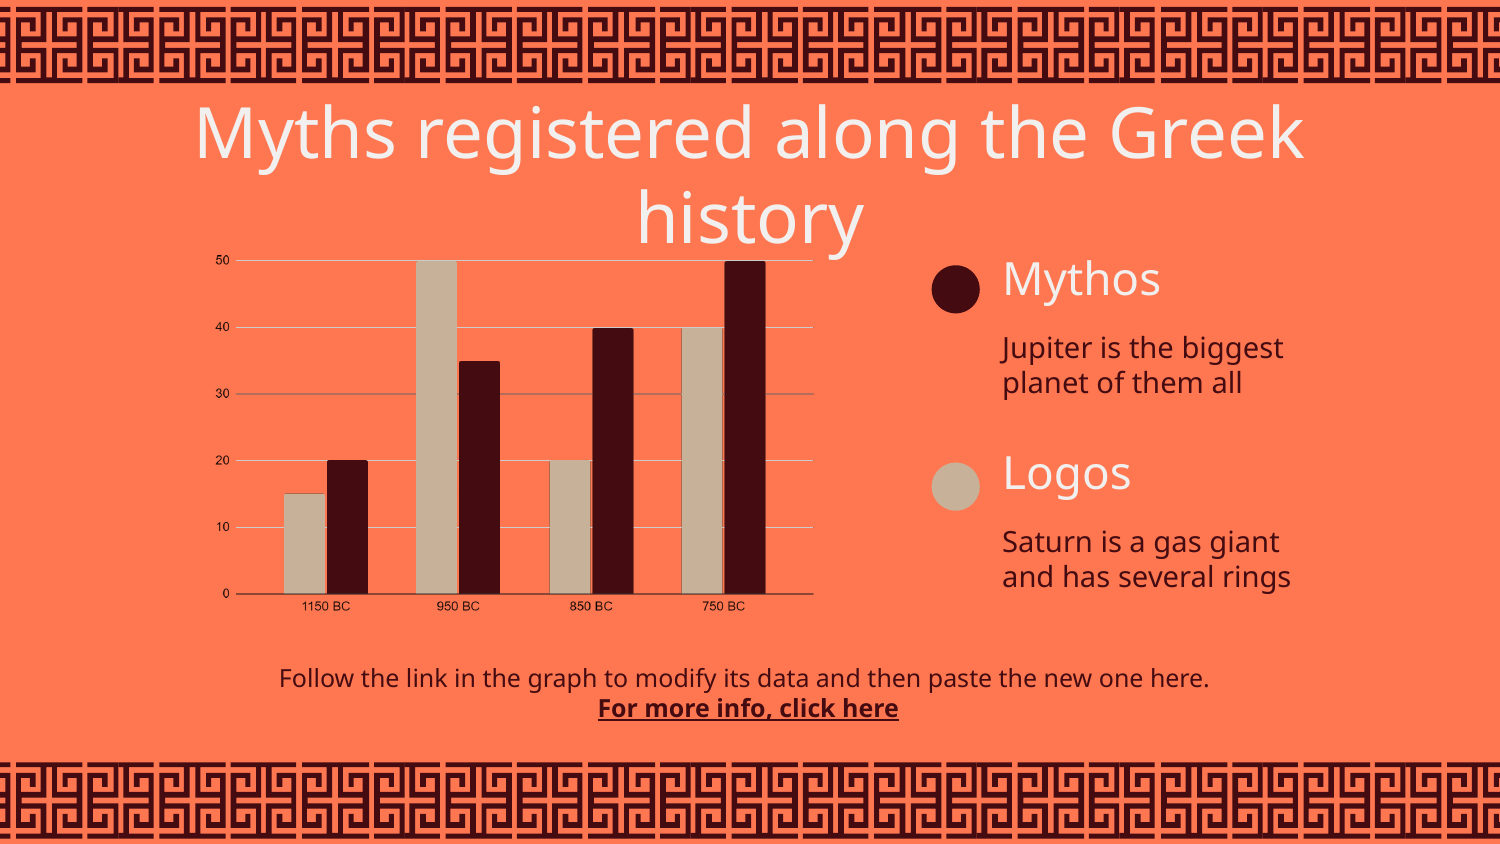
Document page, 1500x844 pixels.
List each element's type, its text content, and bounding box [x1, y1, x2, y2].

subtitle Saturn is a gas giant and has several rings [987, 508, 1312, 603]
text_box [931, 265, 980, 314]
title Mythos [987, 246, 1312, 309]
title Logos [987, 440, 1312, 503]
text_box [931, 462, 980, 511]
subtitle Follow the link in the graph to modify its data and then paste the new one here. For more info, click here [143, 664, 1354, 724]
title Myths registered along the Greek history [118, 72, 1382, 167]
picture [188, 234, 833, 633]
subtitle Jupiter is the biggest planet of them all [987, 314, 1312, 409]
